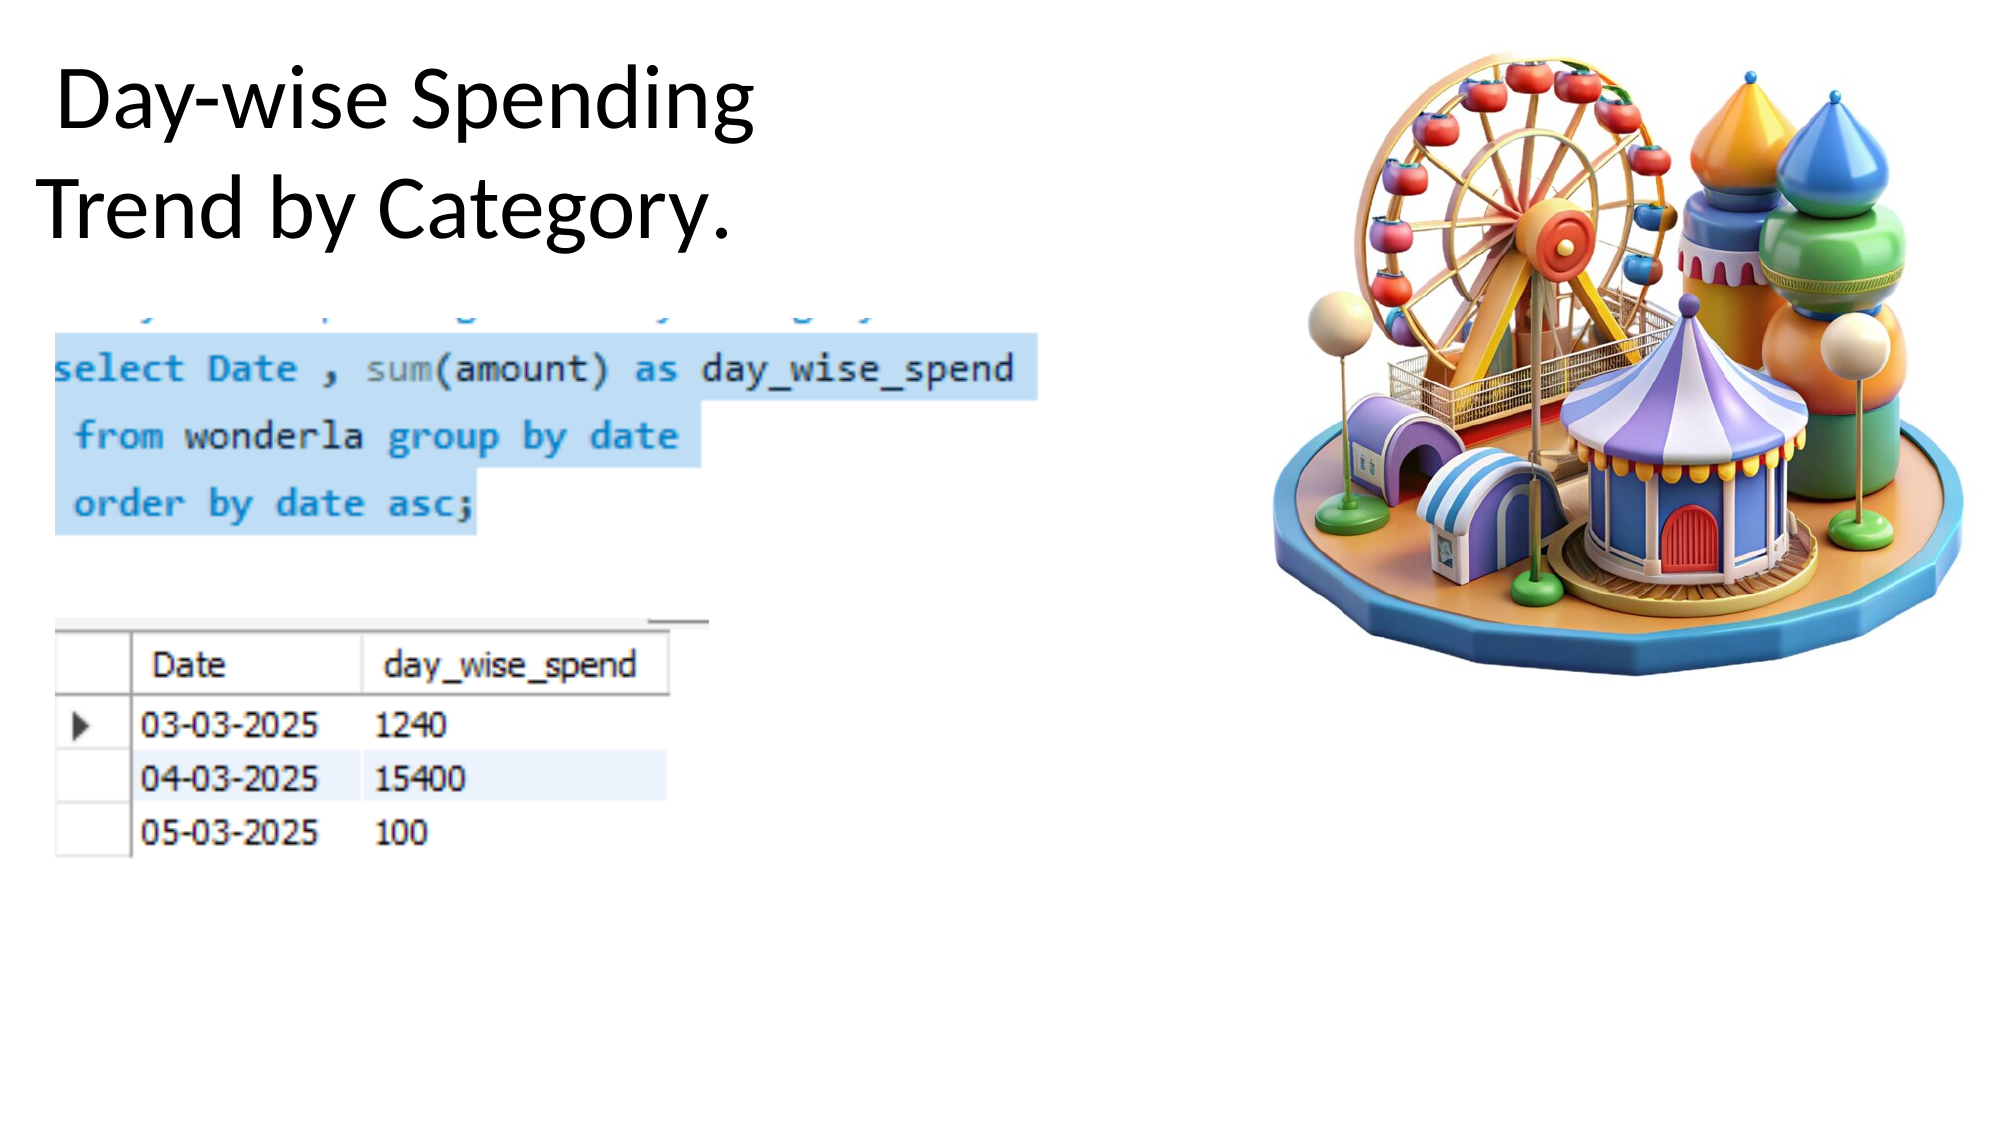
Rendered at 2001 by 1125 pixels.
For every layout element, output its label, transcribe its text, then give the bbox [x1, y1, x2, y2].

text_box Day-wise Spending Trend by Category. [20, 29, 850, 374]
picture [55, 618, 709, 963]
picture [55, 318, 1090, 594]
picture [1257, 0, 1980, 722]
